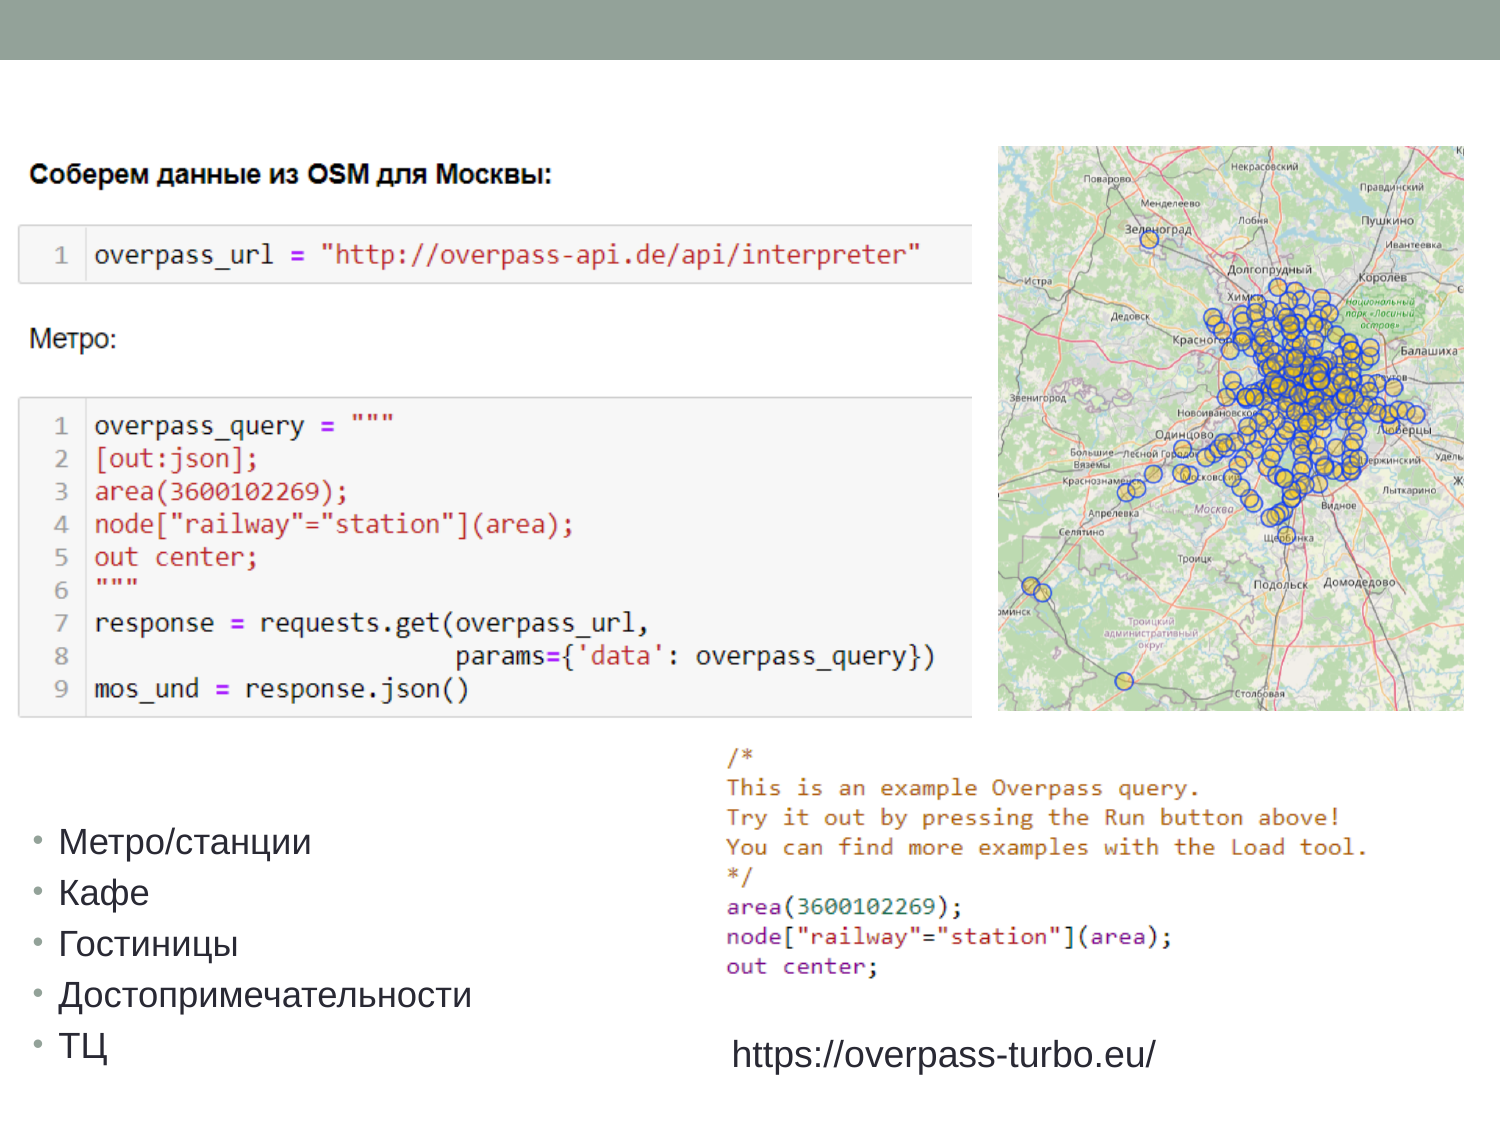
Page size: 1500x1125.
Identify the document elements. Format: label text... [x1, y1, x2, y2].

picture [997, 146, 1464, 712]
picture [12, 148, 1381, 1000]
list Метро/станции Кафе Гостиницы Достопримечательности ТЦ [17, 810, 610, 1075]
text_box https://overpass-turbo.eu/ [716, 1023, 1172, 1083]
